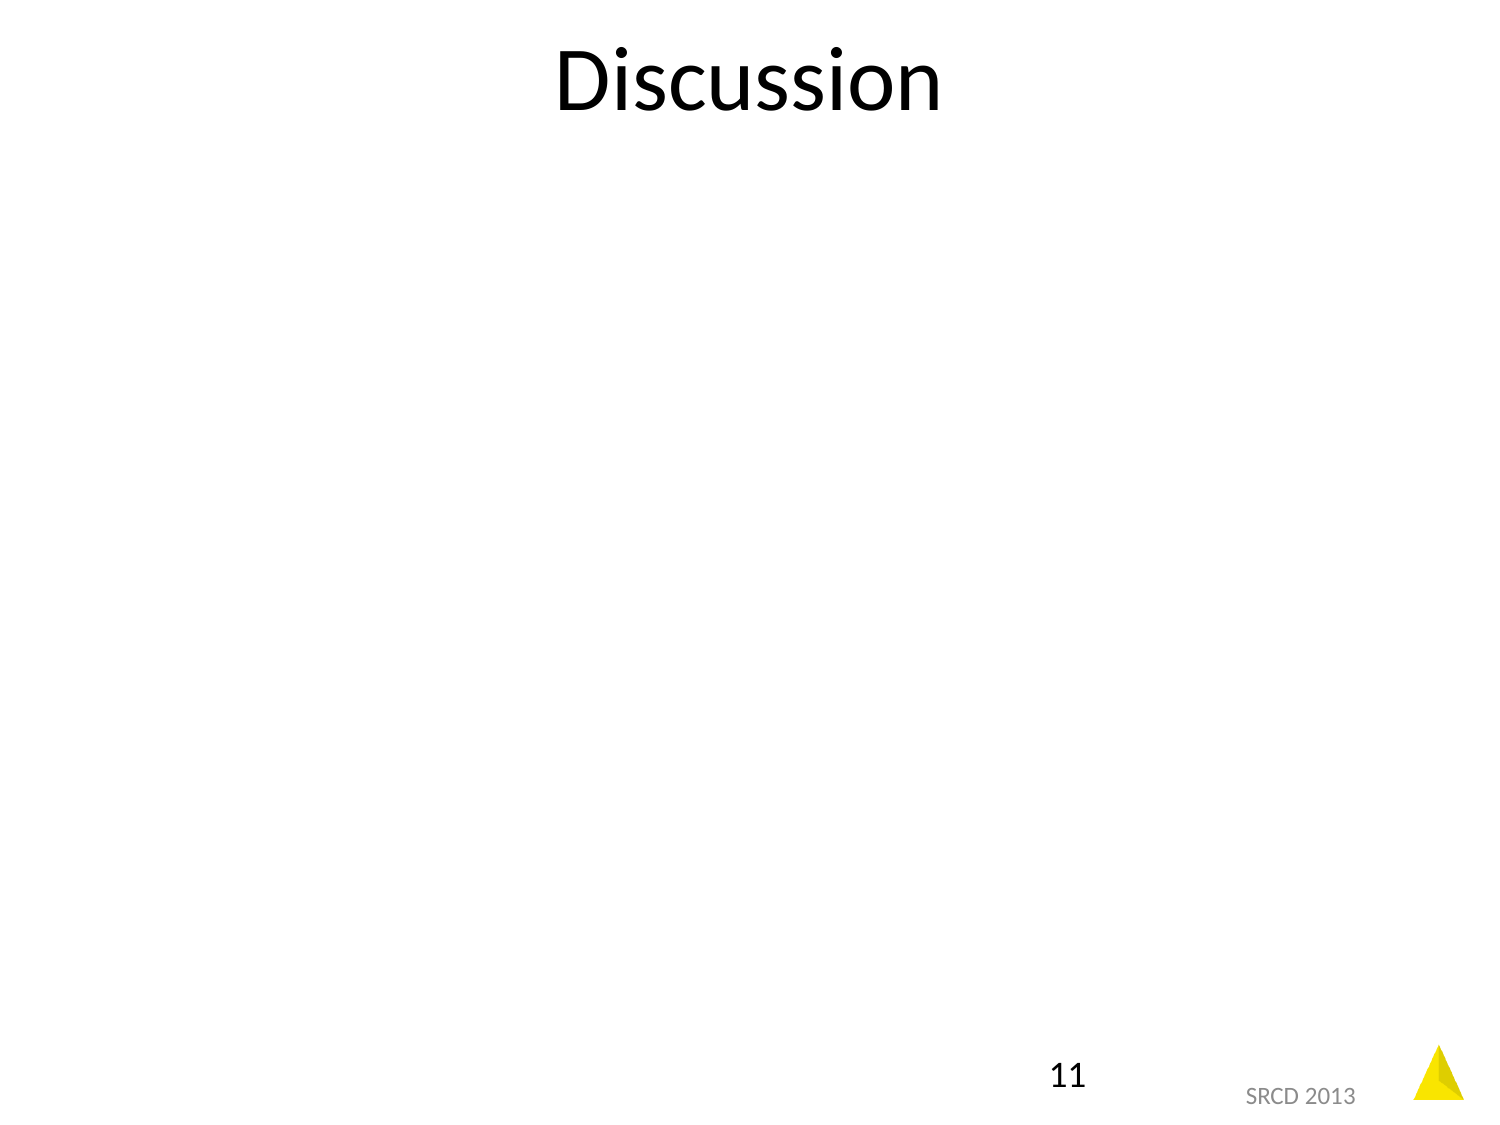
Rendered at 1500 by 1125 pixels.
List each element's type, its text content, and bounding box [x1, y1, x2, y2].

slide_number 11 [1033, 1042, 1384, 1103]
footer SRCD 2013 [1188, 1064, 1414, 1125]
title Discussion [75, 1, 1425, 146]
